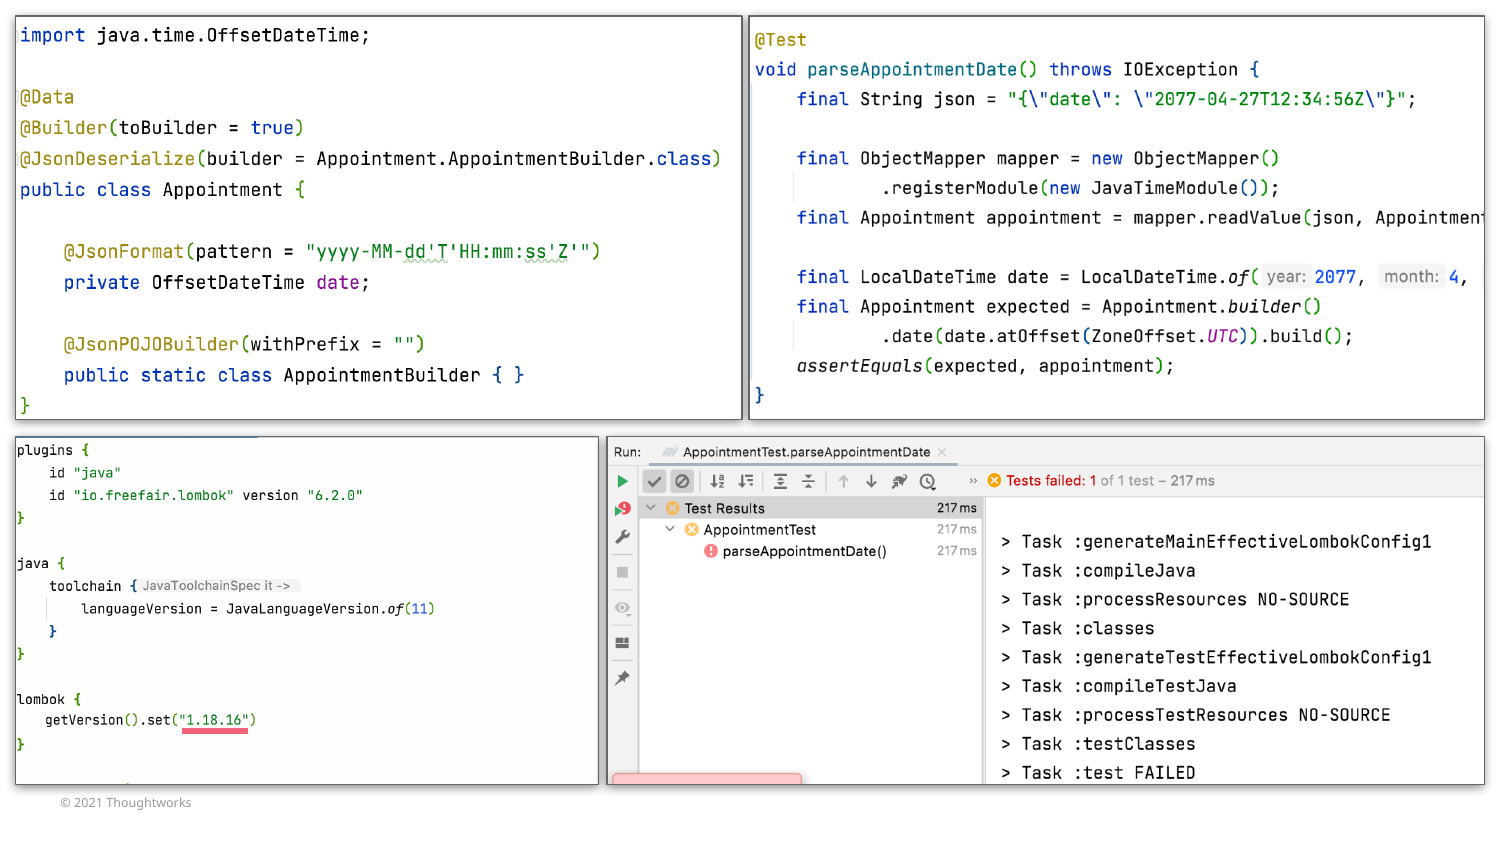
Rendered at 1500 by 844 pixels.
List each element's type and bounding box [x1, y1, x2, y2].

picture [607, 436, 1484, 785]
picture [749, 16, 1485, 419]
picture [15, 16, 742, 419]
picture [15, 436, 598, 785]
